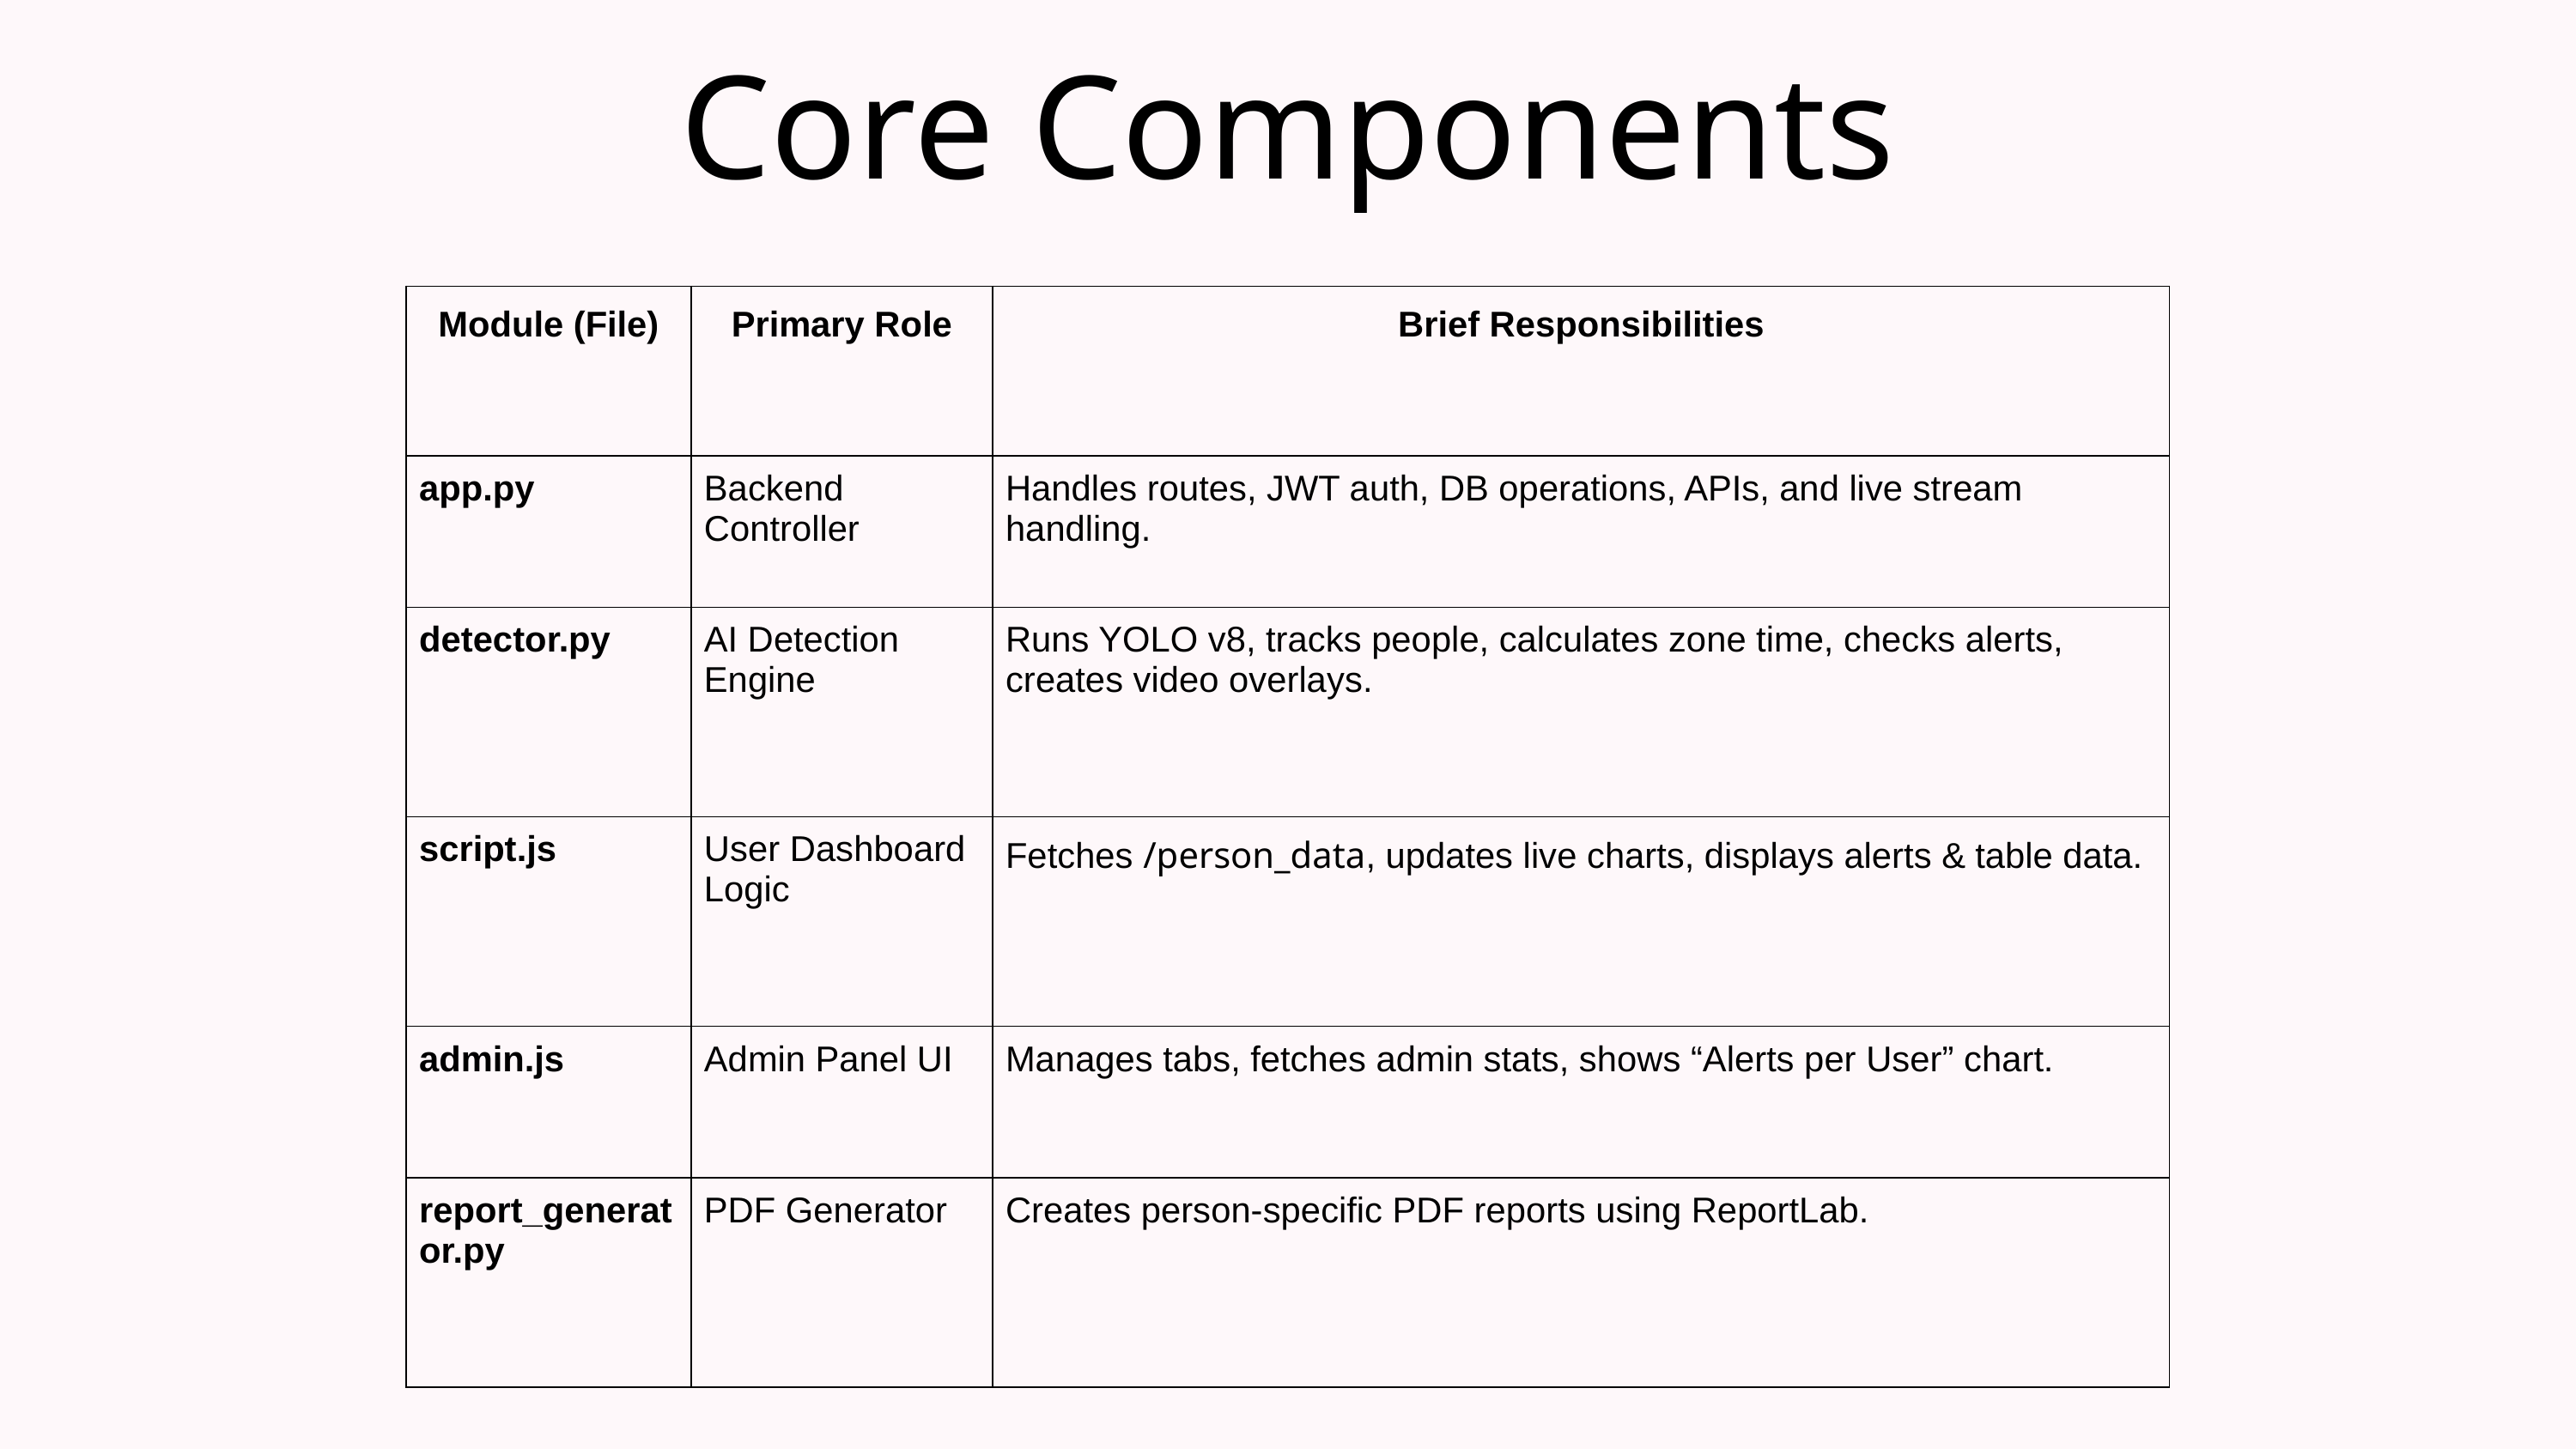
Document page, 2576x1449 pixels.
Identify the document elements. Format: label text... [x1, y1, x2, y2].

table_cell report_generator.py [407, 1179, 690, 1386]
table_cell admin.js [407, 1027, 690, 1177]
table_cell app.py [407, 457, 690, 607]
table_cell AI Detection Engine [692, 608, 992, 816]
text_box Core Components [662, 0, 1914, 286]
table_cell Backend Controller [692, 457, 992, 607]
table_cell script.js [407, 817, 690, 1026]
table_header Module (File) [407, 287, 690, 455]
table_cell Manages tabs, fetches admin stats, shows “Alerts per User” chart. [993, 1027, 2169, 1177]
table_cell Handles routes, JWT auth, DB operations, APIs, and live stream handling. [993, 457, 2169, 607]
table_cell PDF Generator [692, 1179, 992, 1386]
table_cell detector.py [407, 608, 690, 816]
table_header Brief Responsibilities [993, 287, 2169, 455]
table_cell Runs YOLO v8, tracks people, calculates zone time, checks alerts, creates video overlays. [993, 608, 2169, 816]
table_cell User Dashboard Logic [692, 817, 992, 1026]
table_cell Creates person-specific PDF reports using ReportLab. [993, 1179, 2169, 1386]
table_cell Fetches /person_data, updates live charts, displays alerts & table data. [993, 817, 2169, 1026]
table_cell Admin Panel UI [692, 1027, 992, 1177]
table_header Primary Role [692, 287, 992, 455]
